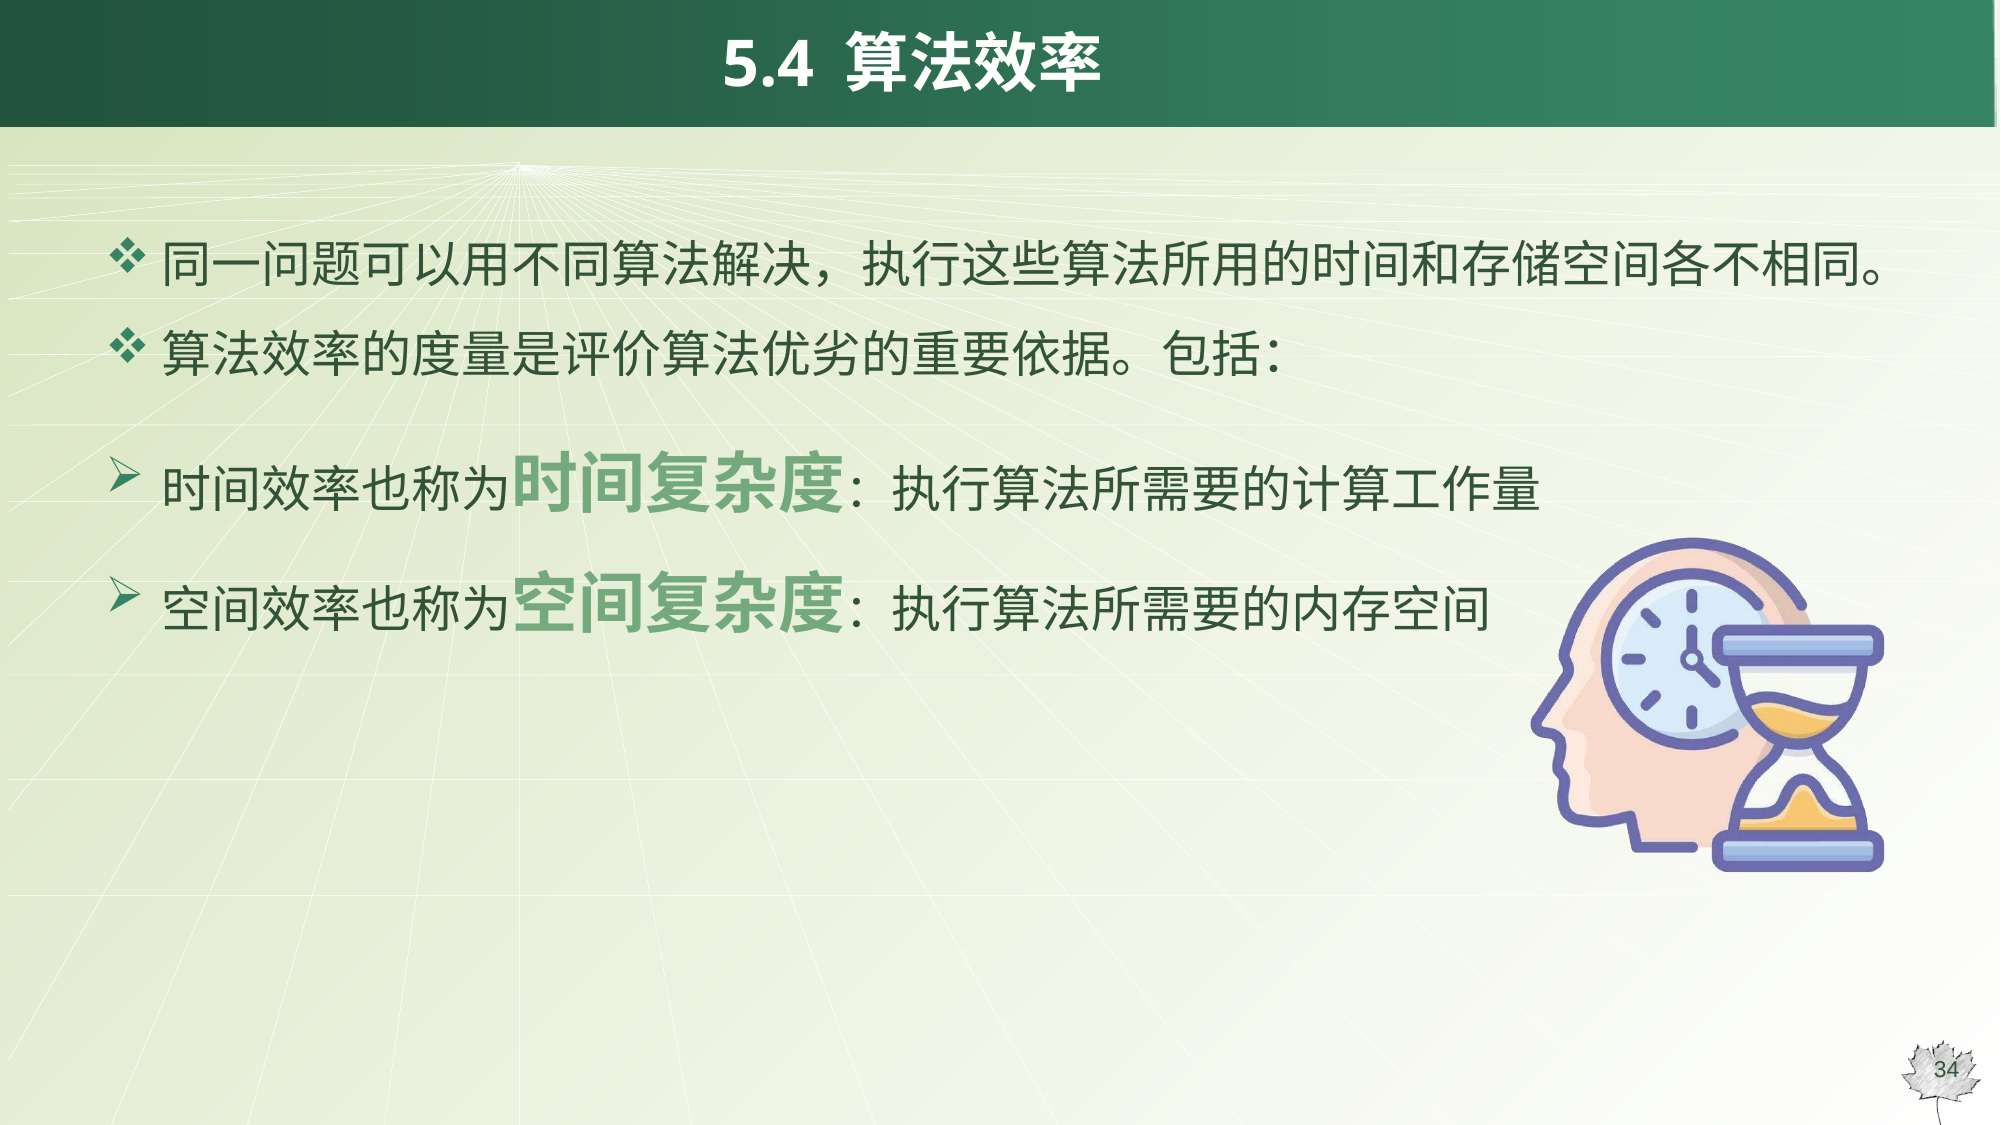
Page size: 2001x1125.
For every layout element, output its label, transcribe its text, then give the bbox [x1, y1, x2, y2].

slide_number 34 [1507, 1046, 1975, 1100]
text_box 同一问题可以用不同算法解决，执行这些算法所用的时间和存储空间各不相同。 算法效率的度量是评价算法优劣的重要依据。包括： [90, 194, 1886, 433]
title 5.4 算法效率 [244, 14, 1582, 107]
picture [0, 0, 1997, 127]
picture [1520, 520, 1893, 885]
picture [1901, 1040, 1981, 1125]
list 时间效率也称为时间复杂度：执行算法所需要的计算工作量 空间效率也称为空间复杂度：执行算法所需要的内存空间 [90, 433, 1567, 695]
